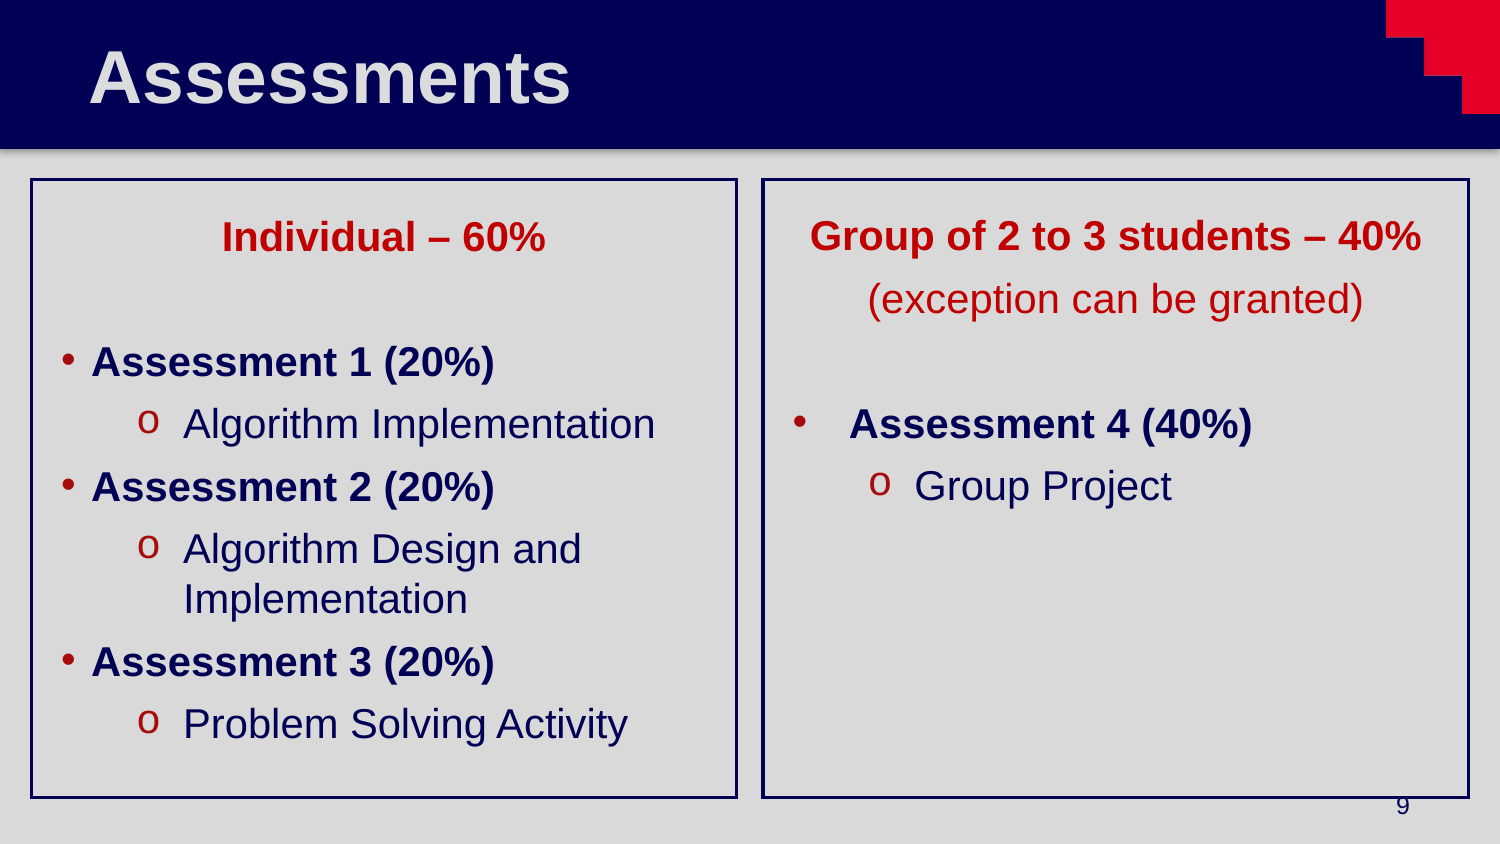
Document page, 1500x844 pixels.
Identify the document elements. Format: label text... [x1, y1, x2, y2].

list Group of 2 to 3 students – 40% (exception can be granted) Assessment 4 (40%) Group Project [761, 178, 1470, 799]
picture [1386, 0, 1500, 114]
title Assessments [0, 0, 1356, 150]
slide_number 9 [1074, 782, 1425, 827]
list Individual – 60% Assessment 1 (20%) Algorithm Implementation Assessment 2 (20%) Algorithm Design and Implementation Assessment 3 (20%) Problem Solving Activity [30, 178, 738, 799]
text_box [753, 214, 1429, 695]
